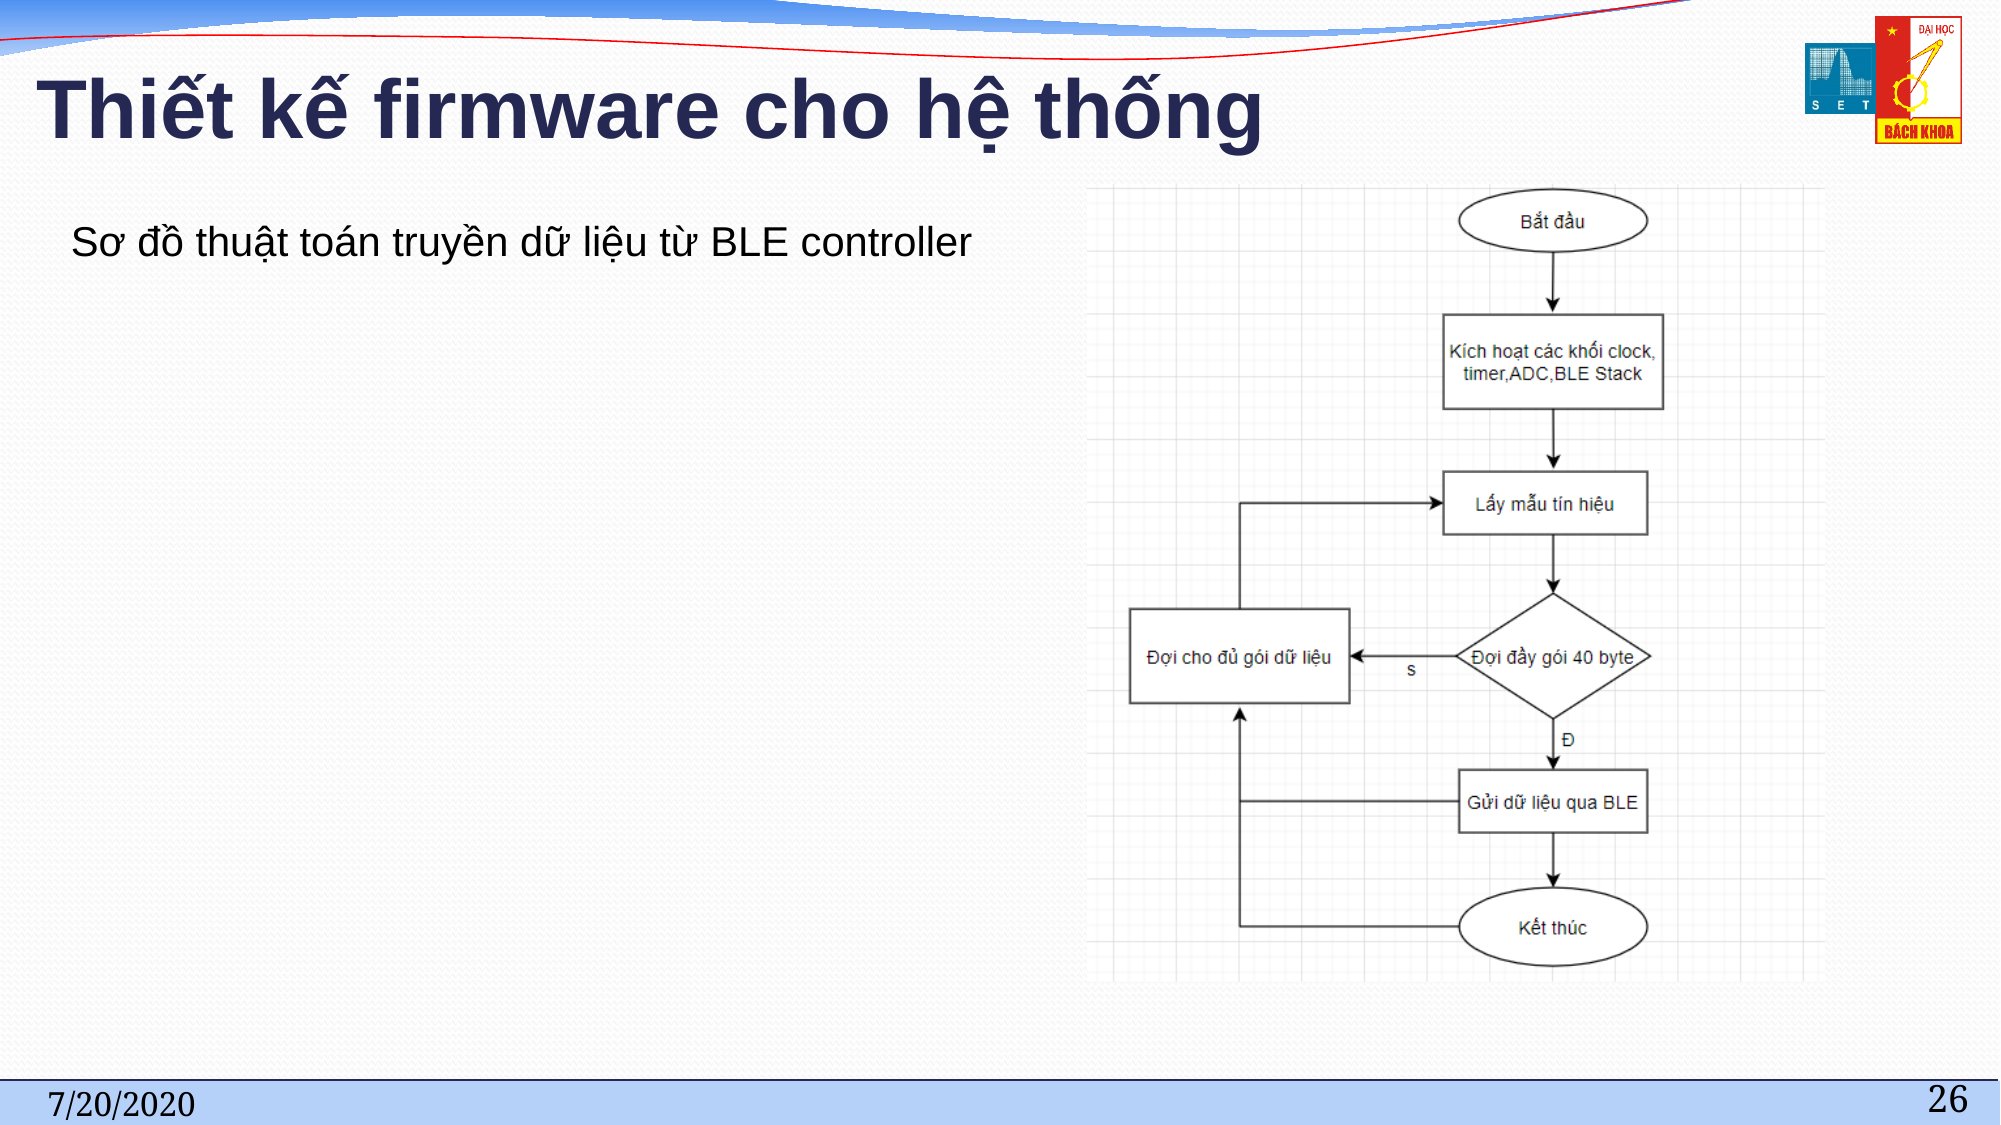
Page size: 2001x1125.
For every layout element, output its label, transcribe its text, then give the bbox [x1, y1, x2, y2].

picture [1875, 16, 1962, 144]
picture [1810, 48, 1871, 95]
picture [1838, 101, 1843, 110]
slide_number 26 [1800, 1096, 1969, 1125]
text_box Sơ đồ thuật toán truyền dữ liệu từ BLE controller [55, 207, 1086, 272]
picture [1813, 101, 1818, 109]
picture [1086, 184, 1825, 983]
title Thiết kế firmware cho hệ thống [35, 31, 1791, 156]
picture [1863, 101, 1868, 109]
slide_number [47, 1093, 477, 1124]
